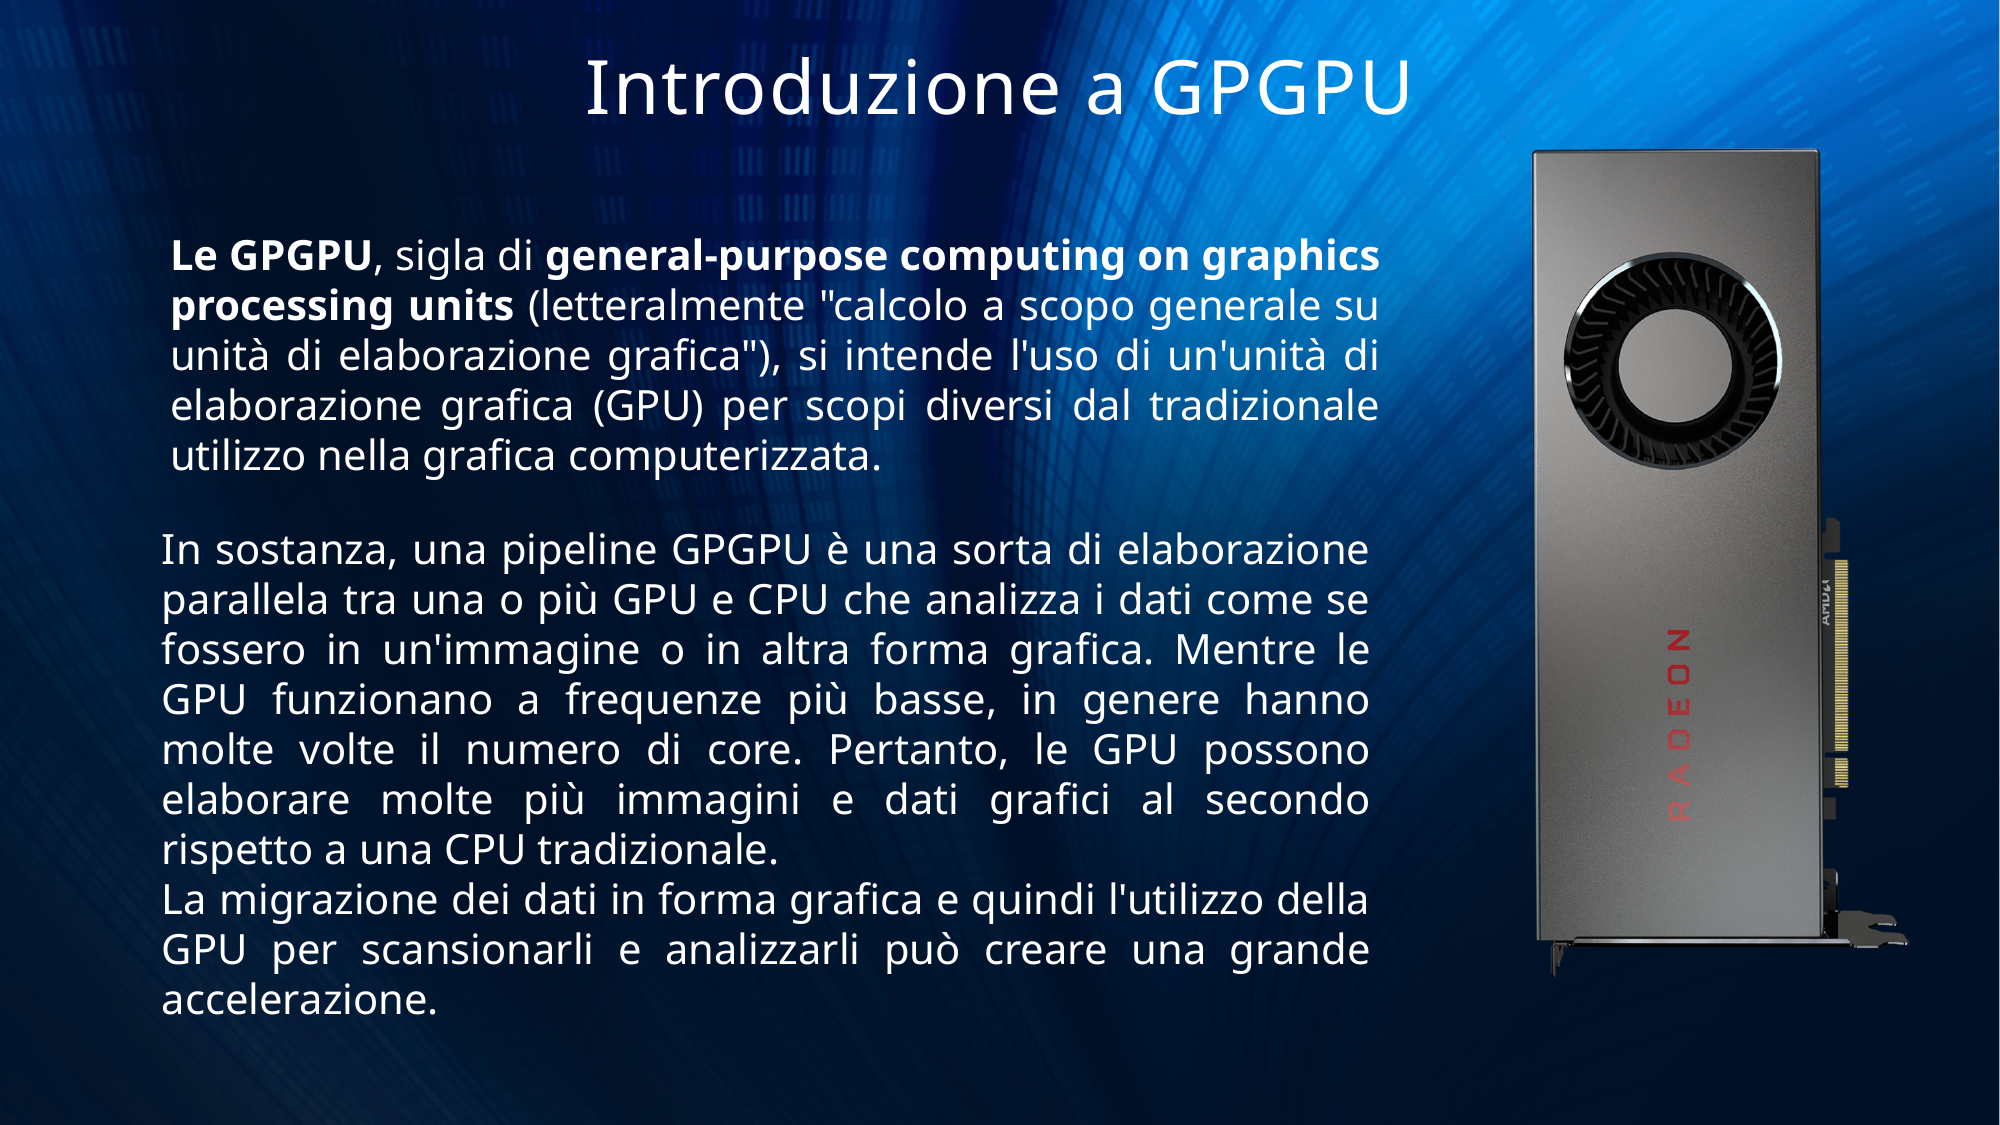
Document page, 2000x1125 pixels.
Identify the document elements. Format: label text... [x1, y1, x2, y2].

picture [0, 0, 2000, 1125]
text_box Le GPGPU, sigla di general-purpose computing on graphics processing units (letteralmente "calcolo a scopo generale su unità di elaborazione grafica"), si intende l'uso di un'unità di elaborazione grafica (GPU) per scopi diversi dal tradizionale utilizzo nella grafica computerizzata. [155, 221, 1396, 487]
text_box Introduzione a GPGPU [250, 42, 1751, 142]
text_box In sostanza, una pipeline GPGPU è una sorta di elaborazione parallela tra una o più GPU e CPU che analizza i dati come se fossero in un'immagine o in altra forma grafica. Mentre le GPU funzionano a frequenze più basse, in genere hanno molte volte il numero di core. Pertanto, le GPU possono elaborare molte più immagini e dati grafici al secondo rispetto a una CPU tradizionale. La migrazione dei dati in forma grafica e quindi l'utilizzo della GPU per scansionarli e analizzarli può creare una grande accelerazione. [147, 515, 1387, 1031]
